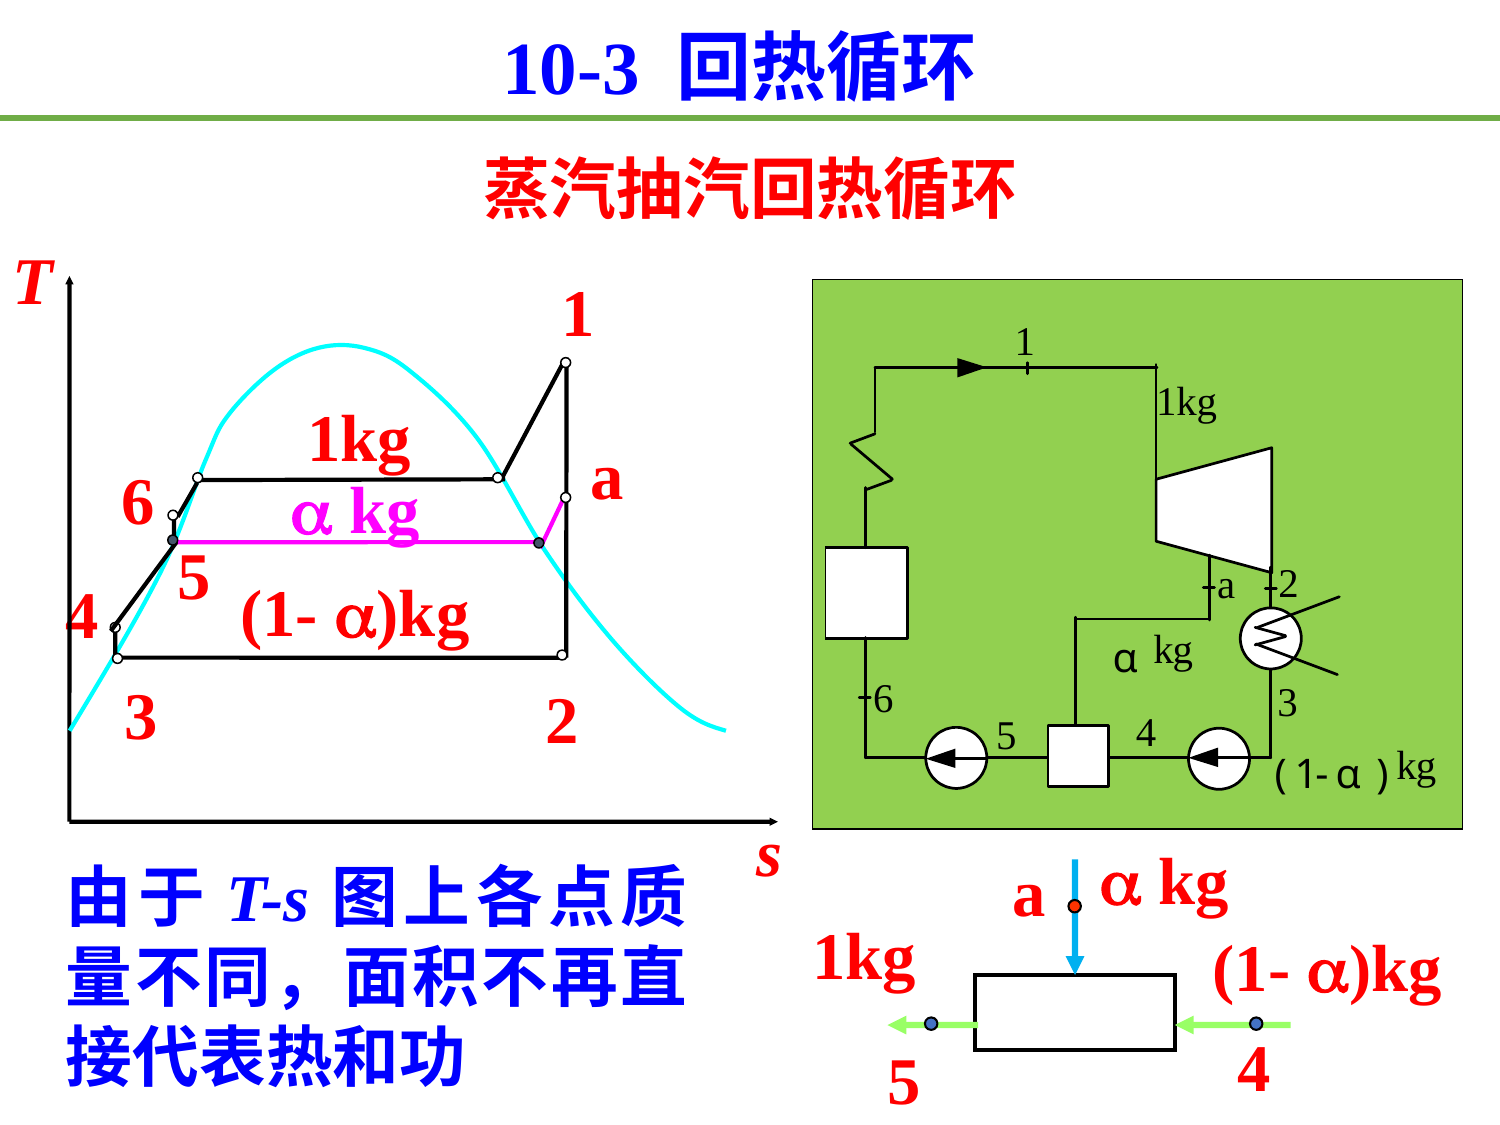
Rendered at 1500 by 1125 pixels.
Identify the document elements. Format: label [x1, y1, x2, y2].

text_box [87, 148, 1413, 250]
text_box [590, 432, 619, 496]
text_box [65, 854, 688, 1098]
text_box [487, 12, 1500, 118]
text_box [12, 237, 785, 883]
text_box [812, 279, 1493, 830]
text_box [561, 270, 591, 351]
text_box [812, 837, 1475, 1101]
